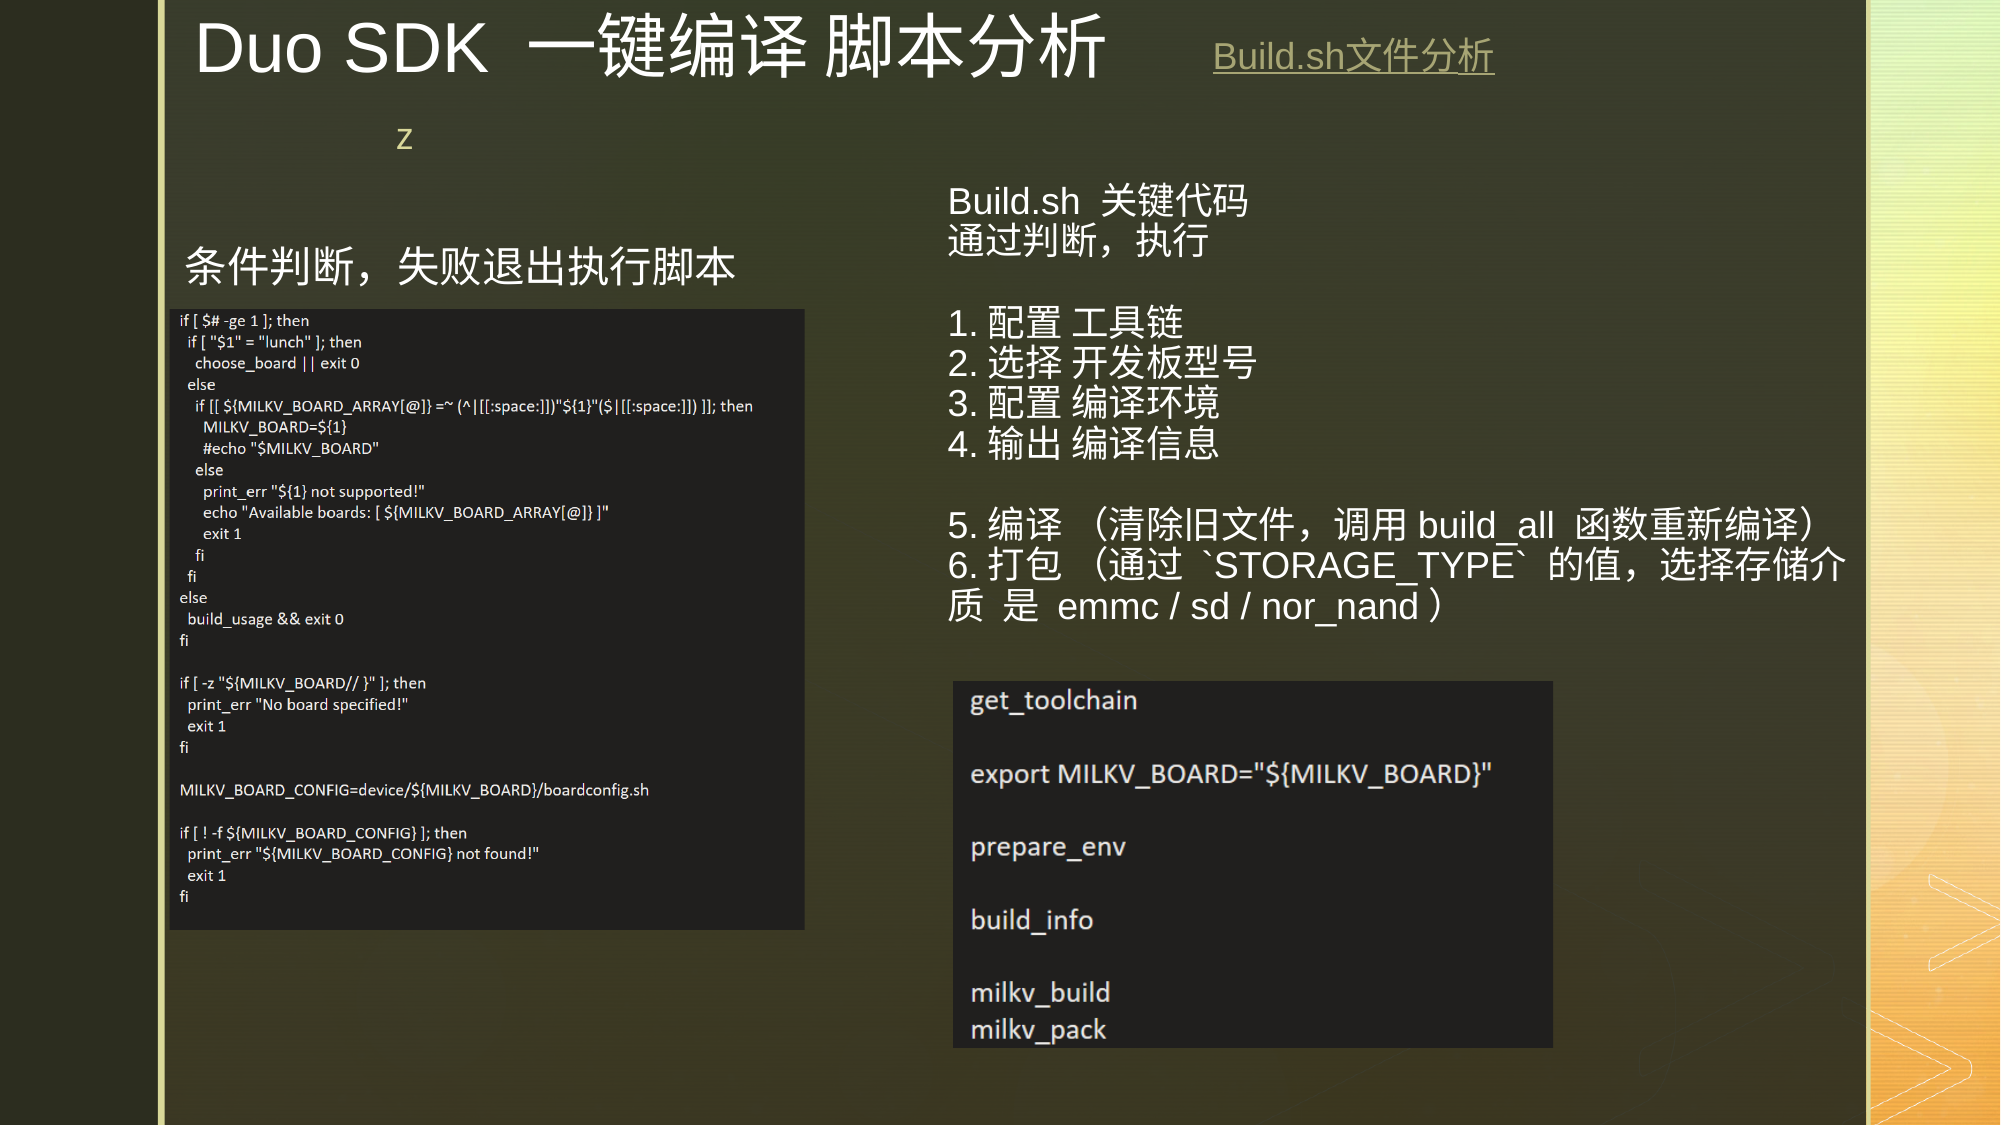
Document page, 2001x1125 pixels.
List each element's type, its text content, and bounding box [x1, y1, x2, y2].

title Duo SDK 一键编译 脚本分析 [179, 4, 1124, 106]
picture [1871, 0, 2001, 1125]
text_box Build.sh文件分析 [1197, 24, 1563, 94]
text_box 条件判断，失败退出执行脚本 [169, 238, 805, 309]
picture [952, 680, 1554, 1049]
picture [169, 309, 805, 930]
text_box Build.sh 关键代码 通过判断，执行 1.配置 工具链 2.选择 开发板型号 3.配置 编译环境 4.输出 编译信息 5.编译 （清除旧文件，调用build_all 函数重新编译） 6.打包 （通过 `STORAGE_TYPE` 的值，选择存储介质 是 emmc / sd / nor_nand） [932, 174, 1890, 700]
